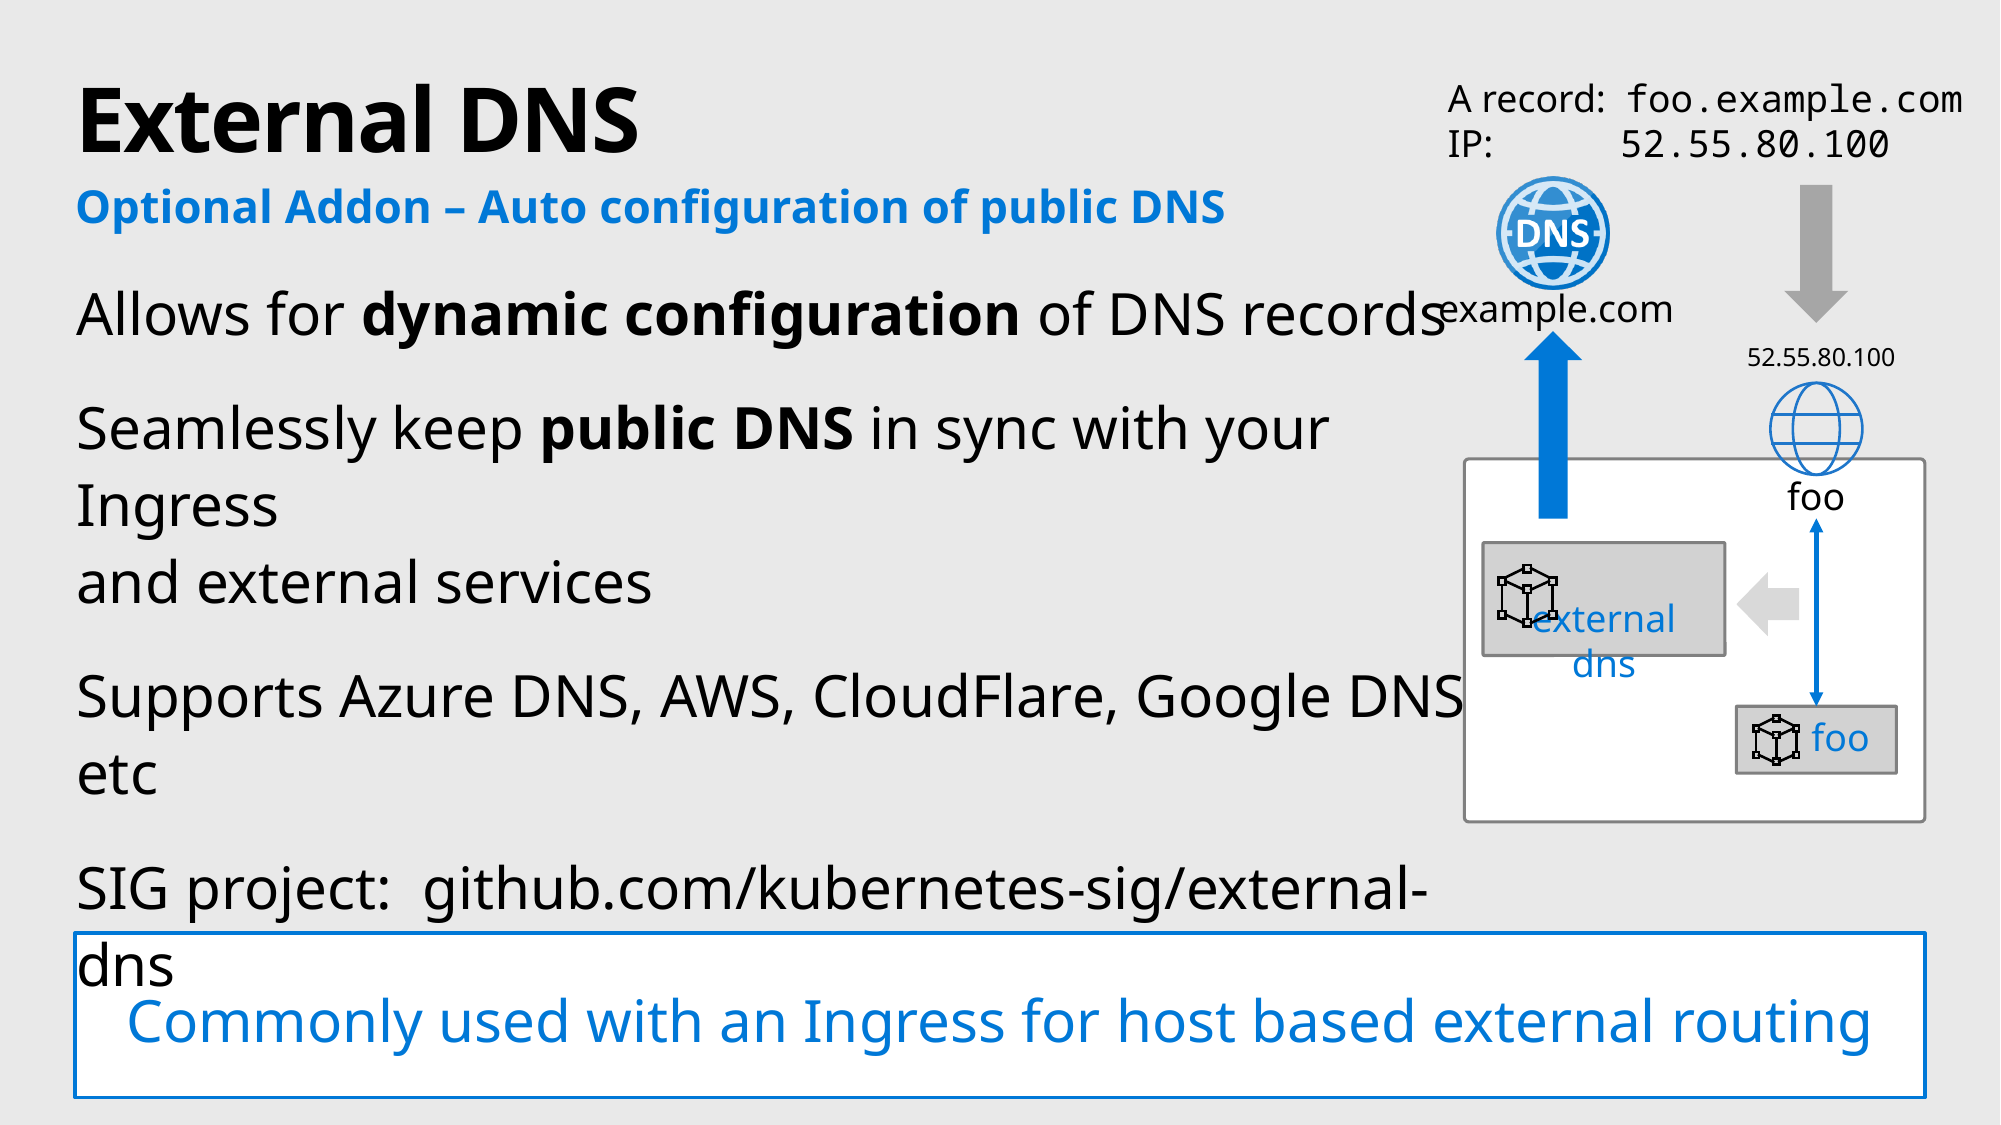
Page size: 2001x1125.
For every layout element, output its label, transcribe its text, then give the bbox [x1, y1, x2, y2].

picture [1496, 176, 1610, 290]
text_box 52.55.80.100 [1732, 334, 1911, 379]
text_box foo [1787, 473, 1846, 519]
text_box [1736, 706, 1897, 774]
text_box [1483, 542, 1725, 656]
text_box [1463, 458, 1926, 823]
text_box example.com [1438, 285, 1675, 331]
text_box [1735, 570, 1800, 638]
text_box [1770, 382, 1863, 473]
list Allows for dynamic configuration of DNS records Seamlessly keep public DNS in sync with your Ingress and external services Supports Azure DNS, AWS, CloudFlare, Google DNS etc SIG project: github.com/kubernetes-sig/external-dns [76, 269, 1482, 888]
list Commonly used with an Ingress for host based external routing [75, 932, 1925, 1098]
list Optional Addon – Auto configuration of public DNS [75, 172, 1322, 283]
text_box [1782, 184, 1850, 324]
text_box [1522, 331, 1584, 520]
text_box A record: foo.example.com IP: 52.55.80.100 [1447, 75, 1964, 166]
title External DNS [75, 75, 902, 173]
